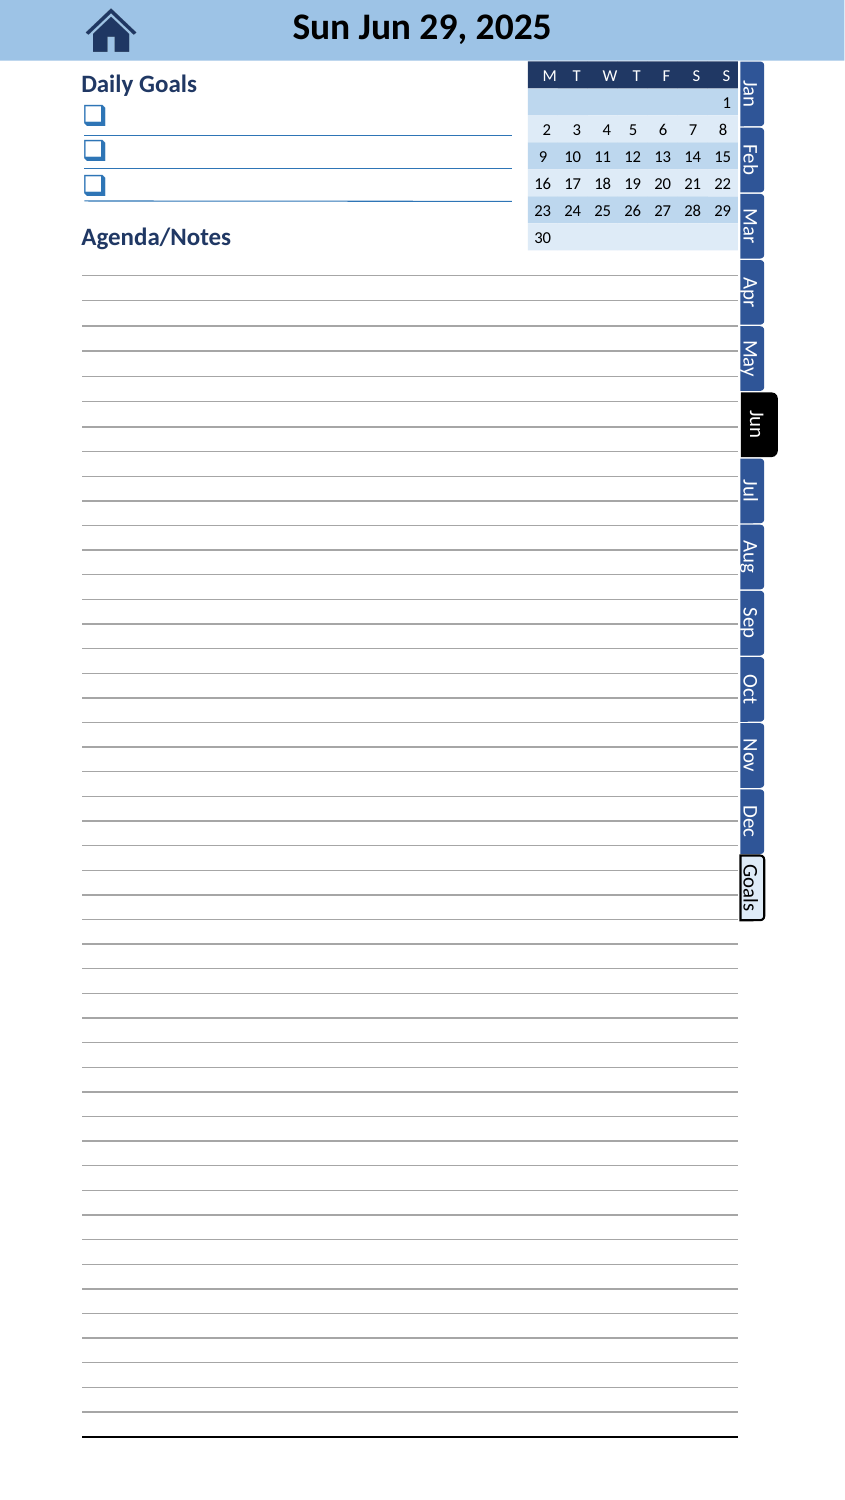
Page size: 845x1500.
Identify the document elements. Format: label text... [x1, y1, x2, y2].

picture [82, 1, 140, 59]
list Sun Jun 29, 2025 [190, 0, 655, 61]
